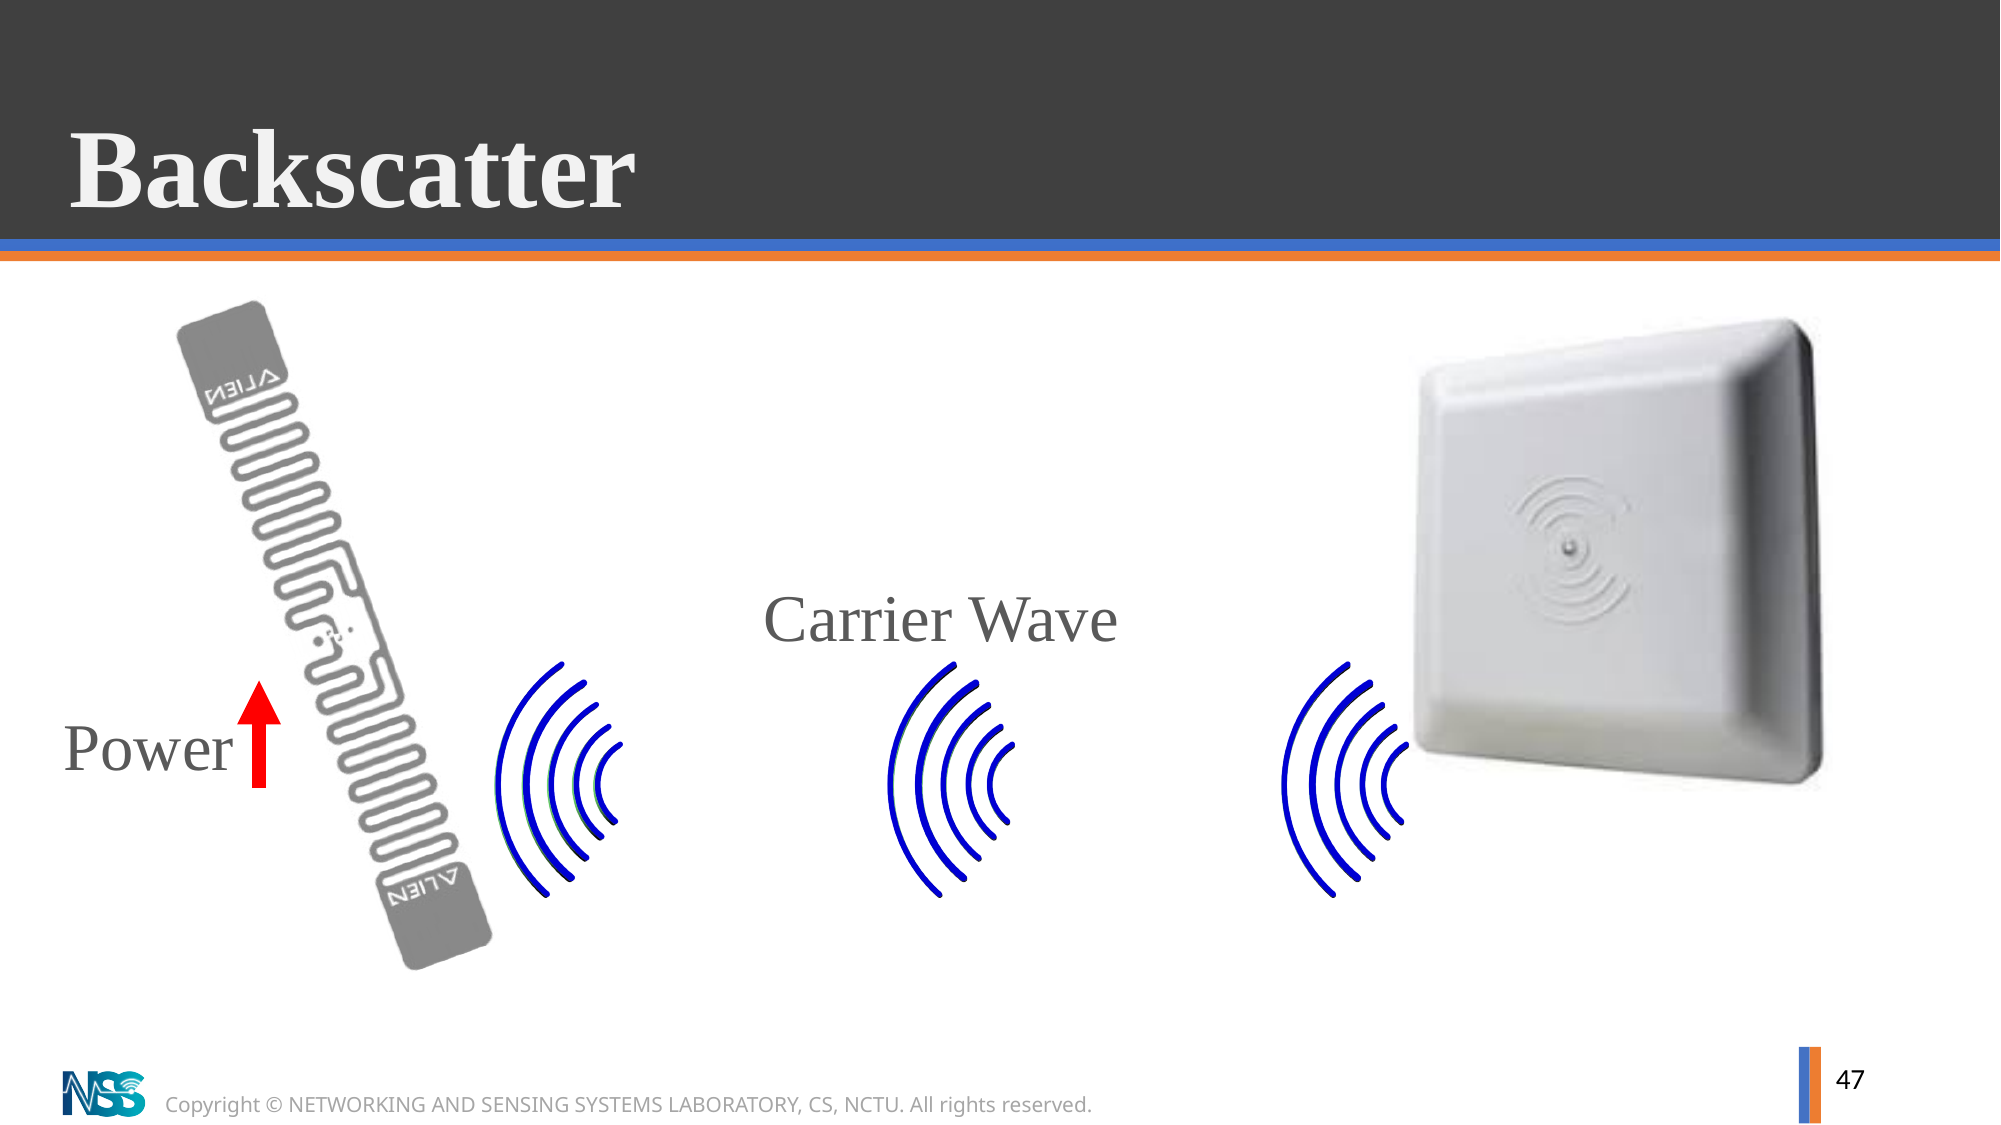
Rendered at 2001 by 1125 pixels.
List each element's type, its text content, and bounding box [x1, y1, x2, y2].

picture [0, 291, 674, 983]
picture [1281, 314, 1833, 898]
text_box Power [48, 703, 250, 791]
picture [887, 661, 1015, 898]
title Backscatter [55, 56, 1945, 240]
text_box Carrier Wave [749, 567, 1135, 663]
slide_number 47 [1821, 1046, 1945, 1107]
picture [55, 1067, 151, 1125]
